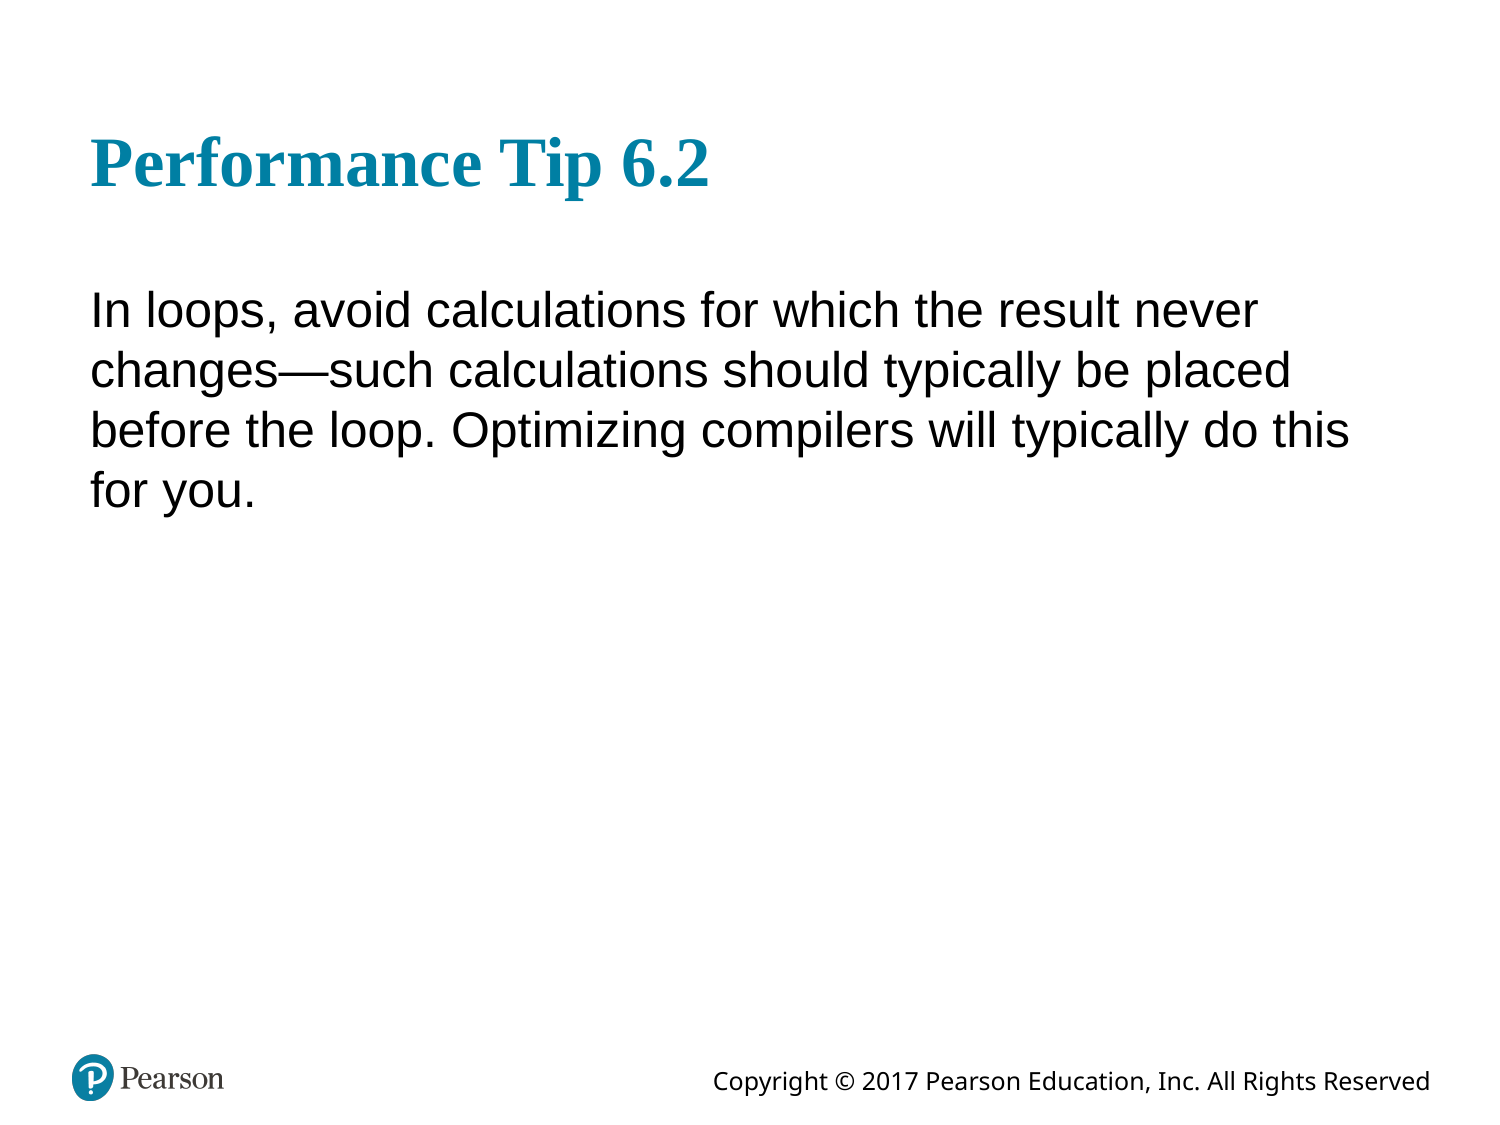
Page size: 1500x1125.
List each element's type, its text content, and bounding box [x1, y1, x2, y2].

picture [80, 1063, 106, 1088]
picture [72, 1087, 83, 1101]
title Performance Tip 6.2 [75, 35, 1425, 216]
list In loops, avoid calculations for which the result never changes—such calculations should typically be placed before the loop. Optimizing compilers will typically do this for you. [75, 262, 1425, 1005]
picture [72, 1054, 88, 1070]
picture [98, 1054, 224, 1101]
